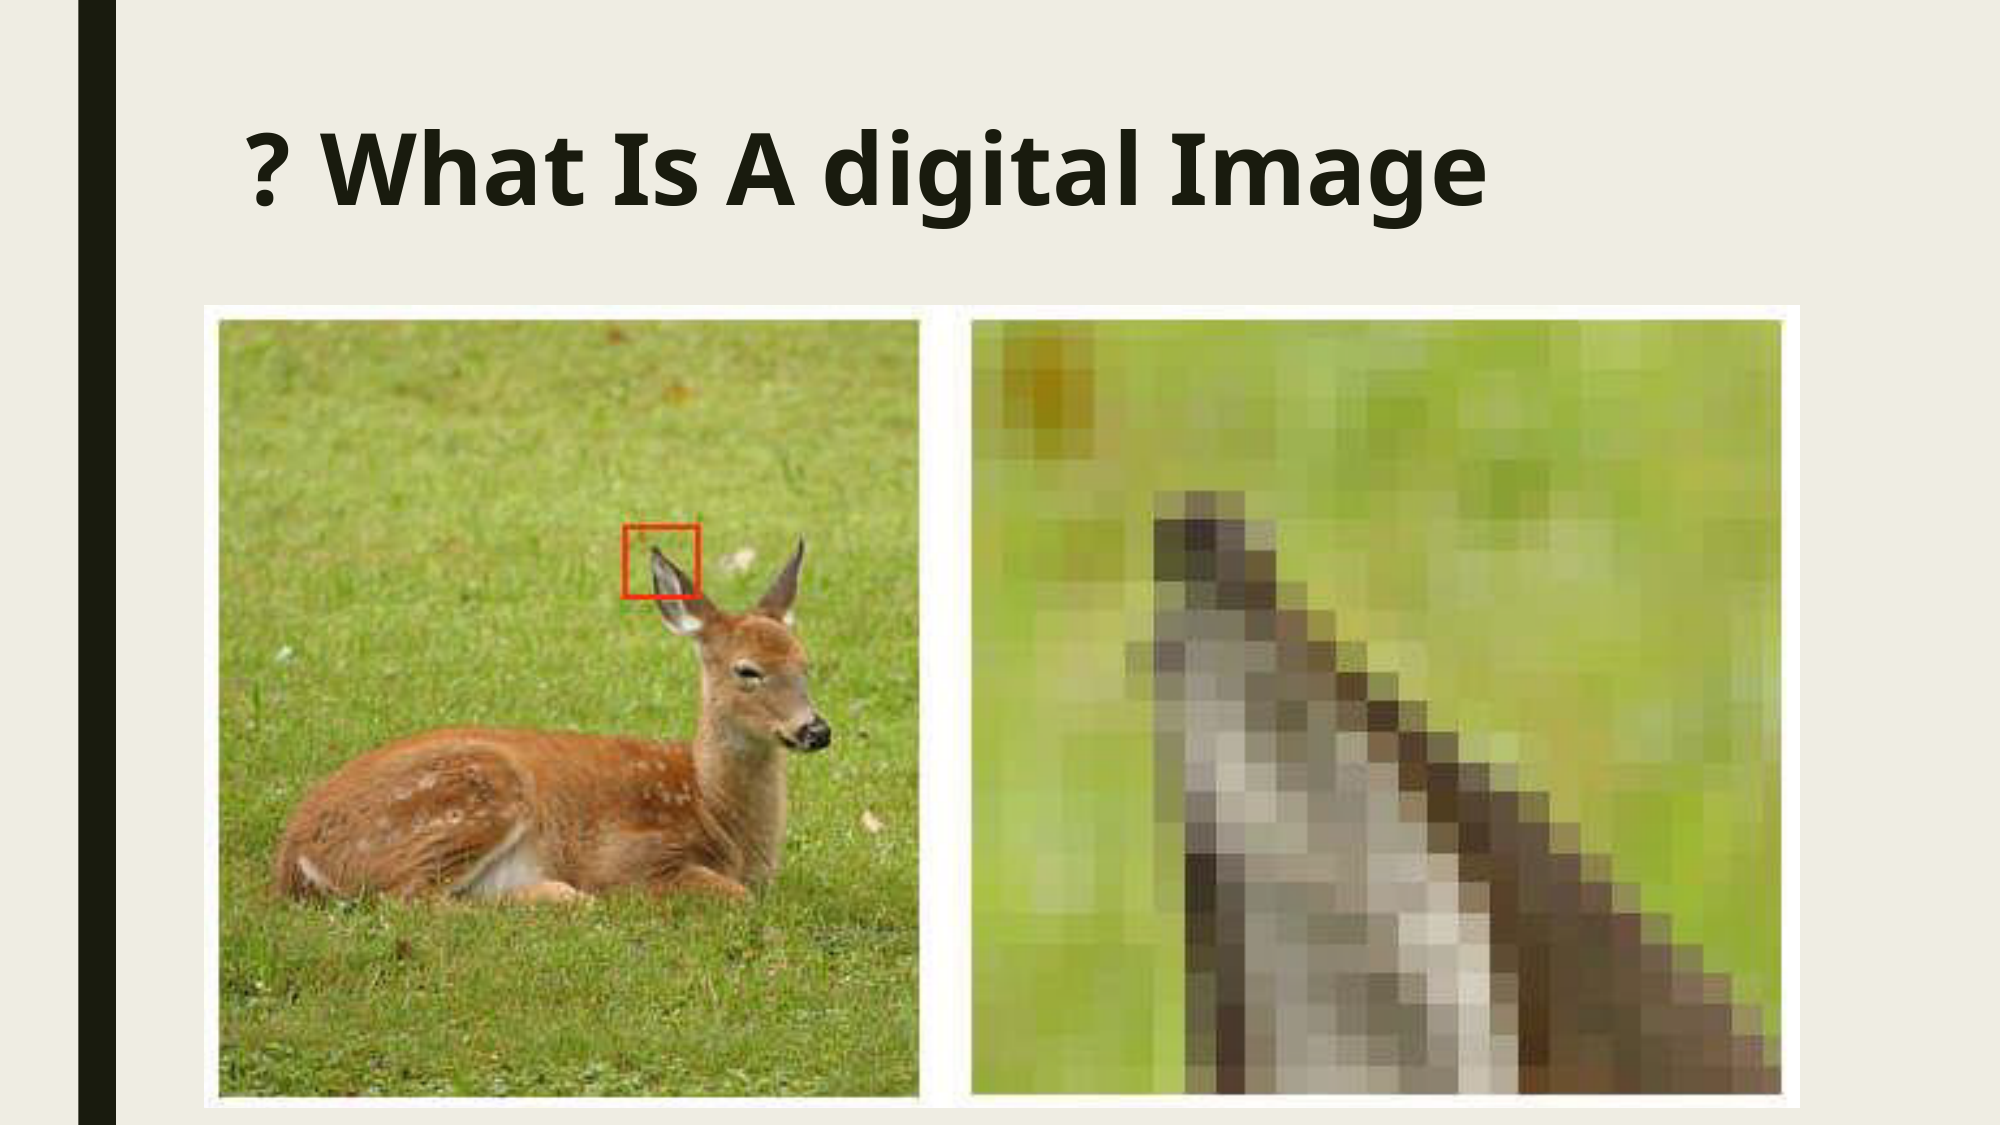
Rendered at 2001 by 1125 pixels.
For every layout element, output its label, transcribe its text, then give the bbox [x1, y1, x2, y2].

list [204, 305, 1800, 1108]
title What Is A digital Image ? [225, 112, 1800, 275]
